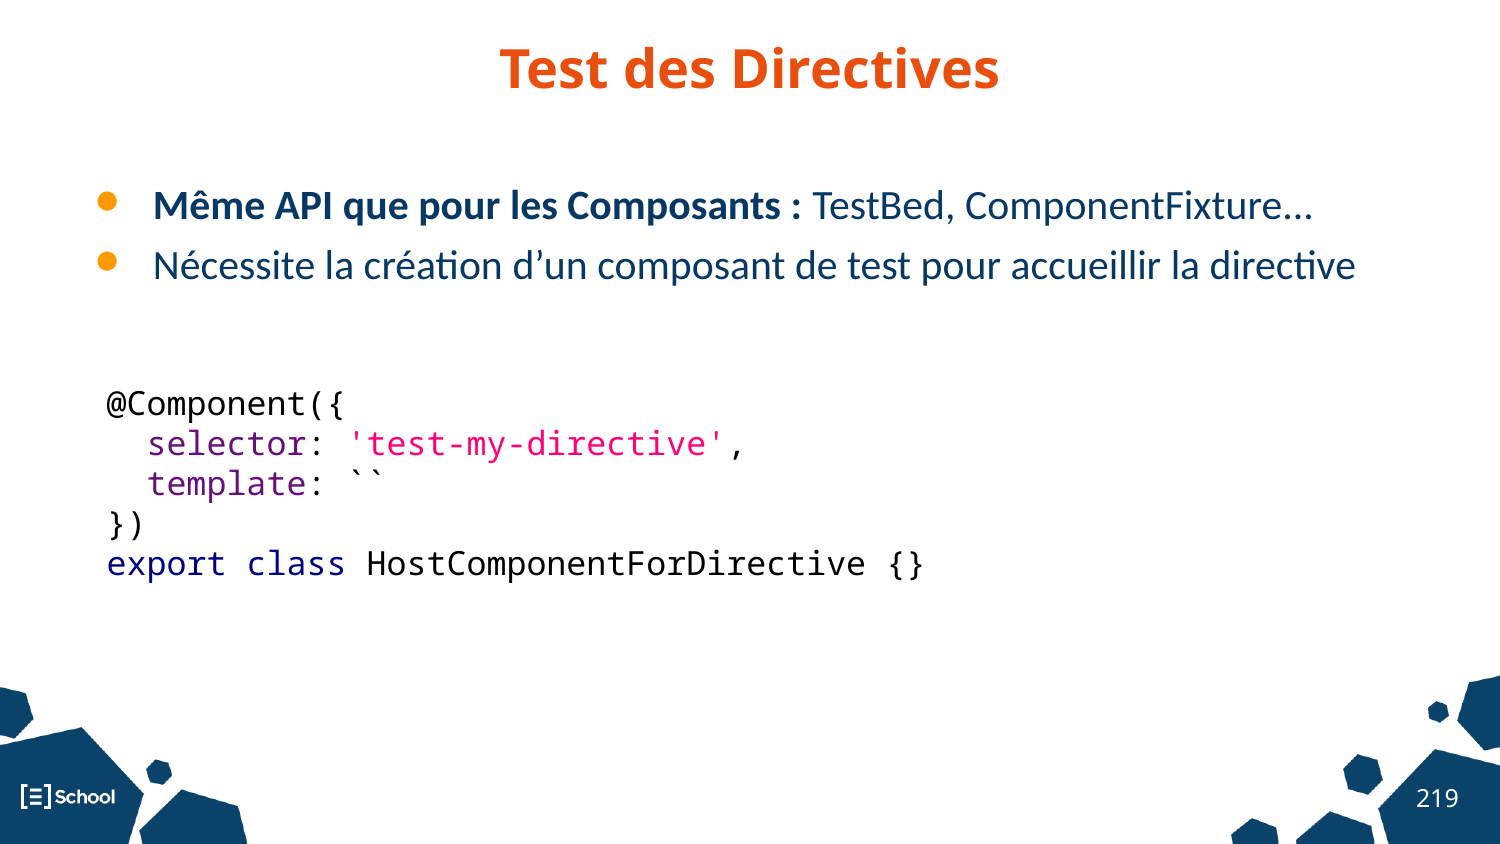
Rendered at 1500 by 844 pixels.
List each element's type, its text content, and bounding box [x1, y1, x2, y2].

slide_number ‹#› [1383, 767, 1474, 832]
text_box Même API que pour les Composants : TestBed, ComponentFixture... Nécessite la création d’un composant de test pour accueillir la directive [62, 152, 1475, 298]
text_box @Component({ selector: 'test-my-directive', template: `` }) export class HostComponentForDirective {} [91, 351, 1368, 653]
picture [0, 0, 1500, 844]
text_box Test des Directives [25, 11, 1475, 123]
